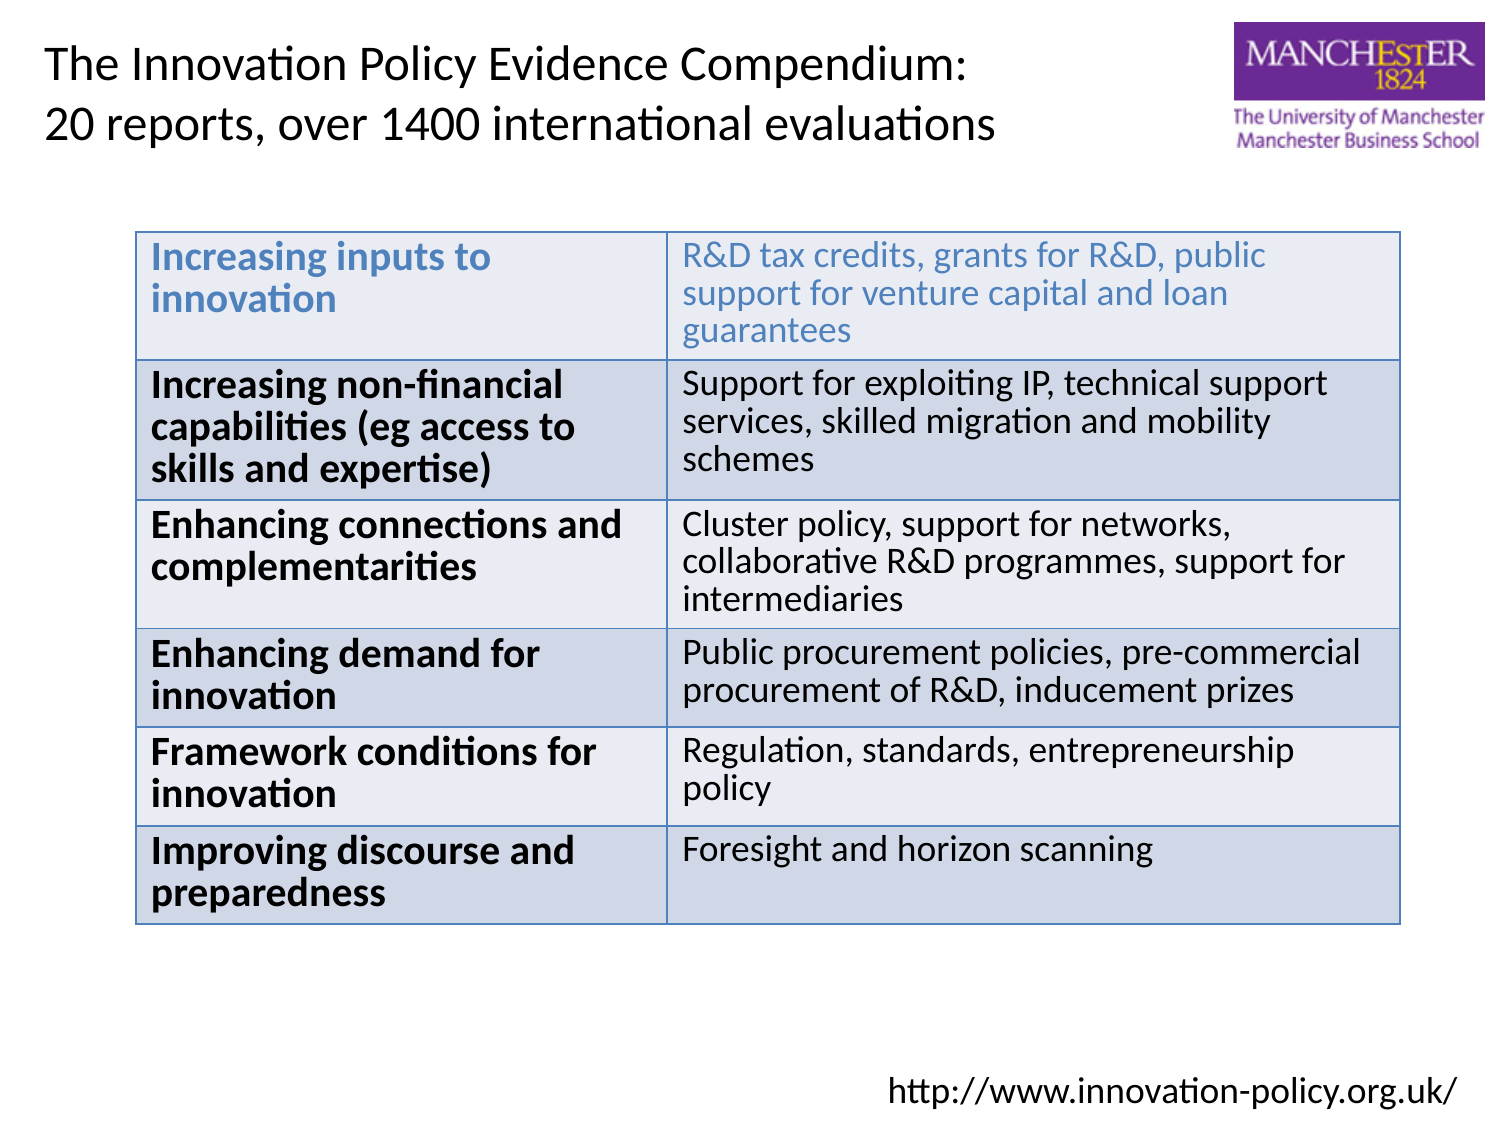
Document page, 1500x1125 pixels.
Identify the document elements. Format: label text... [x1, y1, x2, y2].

table_cell Public procurement policies, pre-commercial procurement of R&D, inducement prizes [668, 629, 1399, 726]
table_header R&D tax credits, grants for R&D, public support for venture capital and loan guarantees [668, 233, 1399, 359]
table_cell Support for exploiting IP, technical support services, skilled migration and mobility schemes [668, 361, 1399, 499]
table_cell Improving discourse and preparedness [137, 827, 666, 923]
table_cell Enhancing connections and complementarities [137, 501, 666, 628]
table_cell Foresight and horizon scanning [668, 827, 1399, 923]
table_cell Framework conditions for innovation [137, 728, 666, 825]
text_box http://www.innovation-policy.org.uk/ [873, 1058, 1500, 1125]
table_cell Increasing non-financial capabilities (eg access to skills and expertise) [137, 361, 666, 499]
picture [1234, 22, 1485, 148]
text_box The Innovation Policy Evidence Compendium: 20 reports, over 1400 international evaluations [29, 22, 1223, 158]
table_cell Enhancing demand for innovation [137, 629, 666, 726]
table_cell Regulation, standards, entrepreneurship policy [668, 728, 1399, 825]
table_header Increasing inputs to innovation [137, 233, 666, 359]
table_cell Cluster policy, support for networks, collaborative R&D programmes, support for intermediaries [668, 501, 1399, 628]
